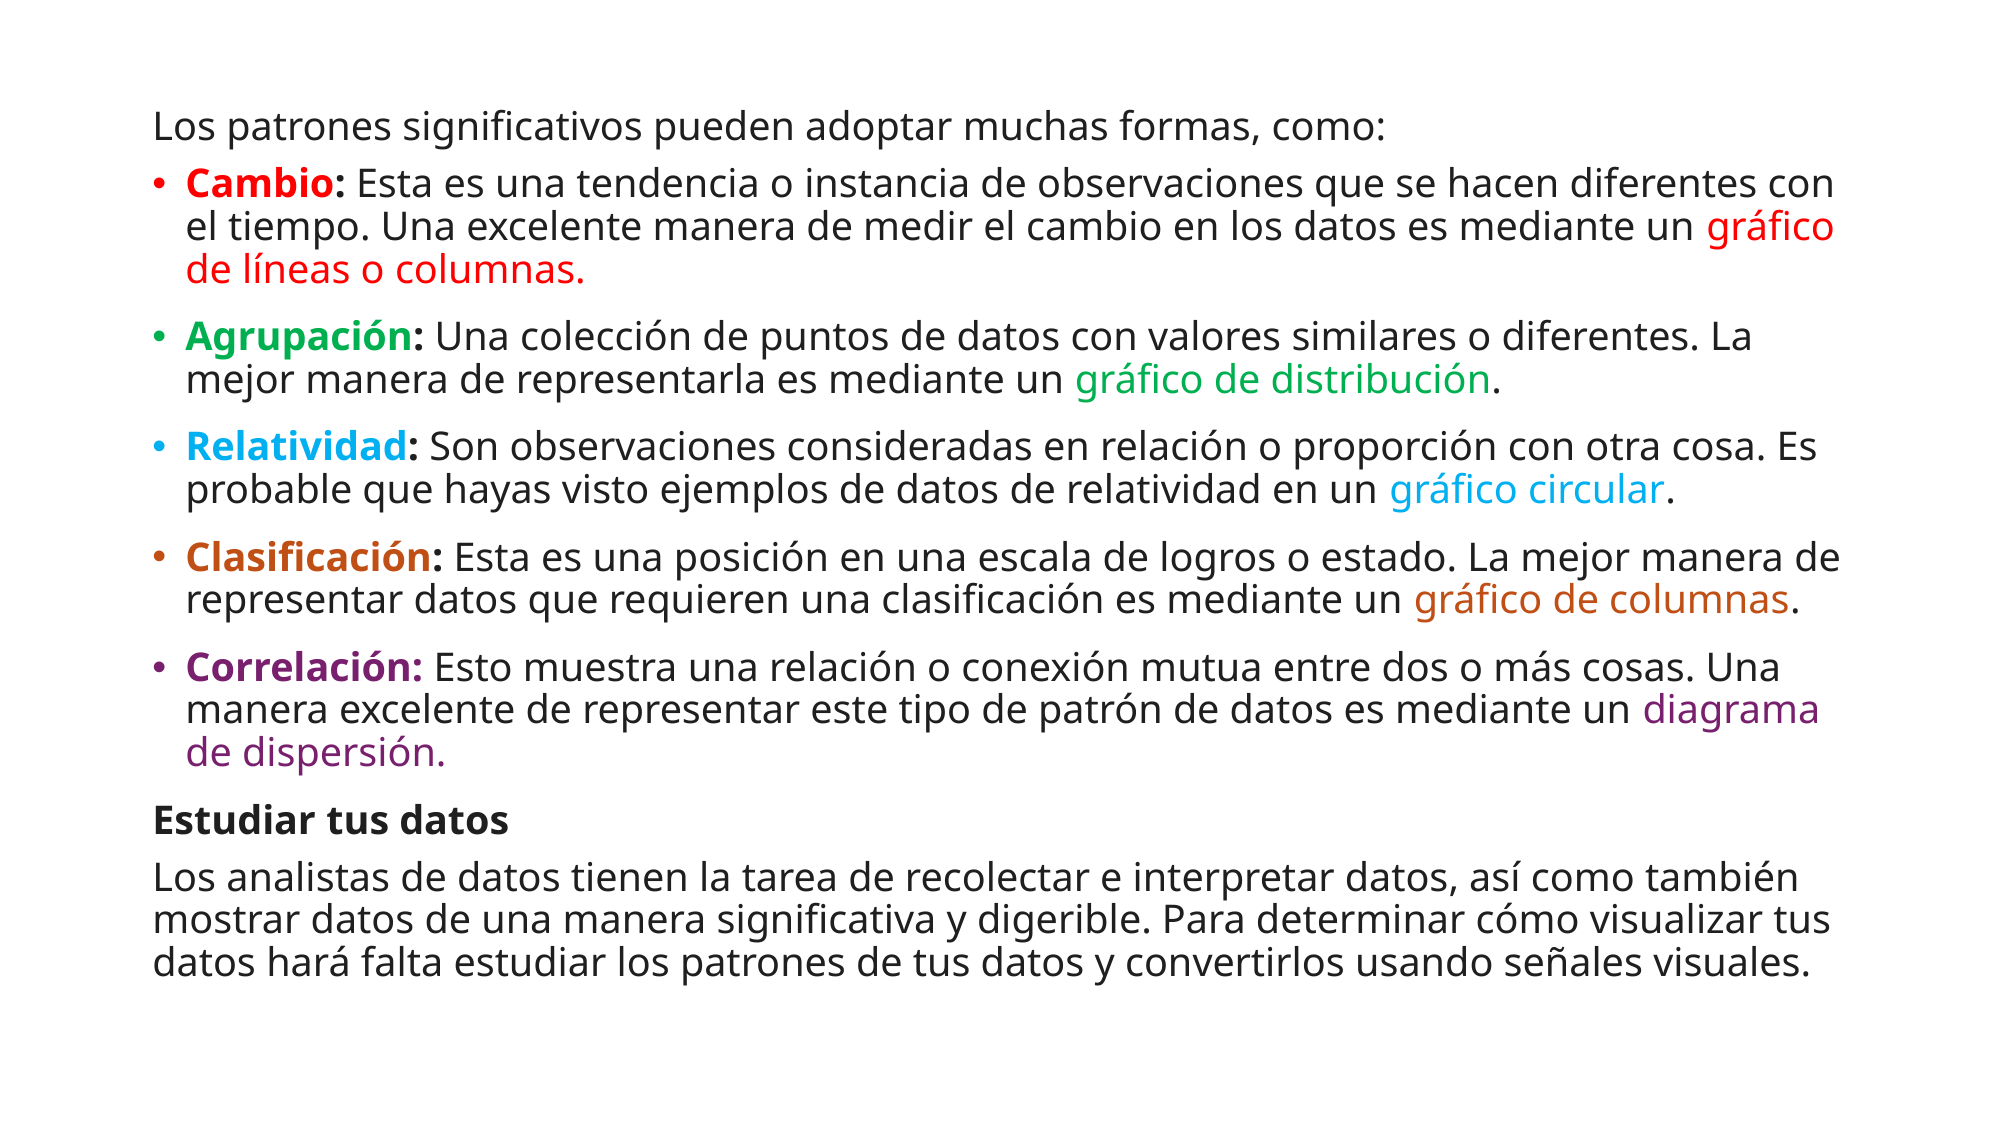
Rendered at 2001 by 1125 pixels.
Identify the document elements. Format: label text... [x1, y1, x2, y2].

list Los patrones significativos pueden adoptar muchas formas, como: Cambio: Esta es una tendencia o instancia de observaciones que se hacen diferentes con el tiempo. Una excelente manera de medir el cambio en los datos es mediante un gráfico de líneas o columnas. Agrupación: Una colección de puntos de datos con valores similares o diferentes. La mejor manera de representarla es mediante un gráfico de distribución. Relatividad: Son observaciones consideradas en relación o proporción con otra cosa. Es probable que hayas visto ejemplos de datos de relatividad en un gráfico circular. Clasificación: Esta es una posición en una escala de logros o estado. La mejor manera de representar datos que requieren una clasificación es mediante un gráfico de columnas. Correlación: Esto muestra una relación o conexión mutua entre dos o más cosas. Una manera excelente de representar este tipo de patrón de datos es mediante un diagrama de dispersión. Estudiar tus datos Los analistas de datos tienen la tarea de recolectar e interpretar datos, así como también mostrar datos de una manera significativa y digerible. Para determinar cómo visualizar tus datos hará falta estudiar los patrones de tus datos y convertirlos usando señales visuales. [137, 99, 1863, 1014]
